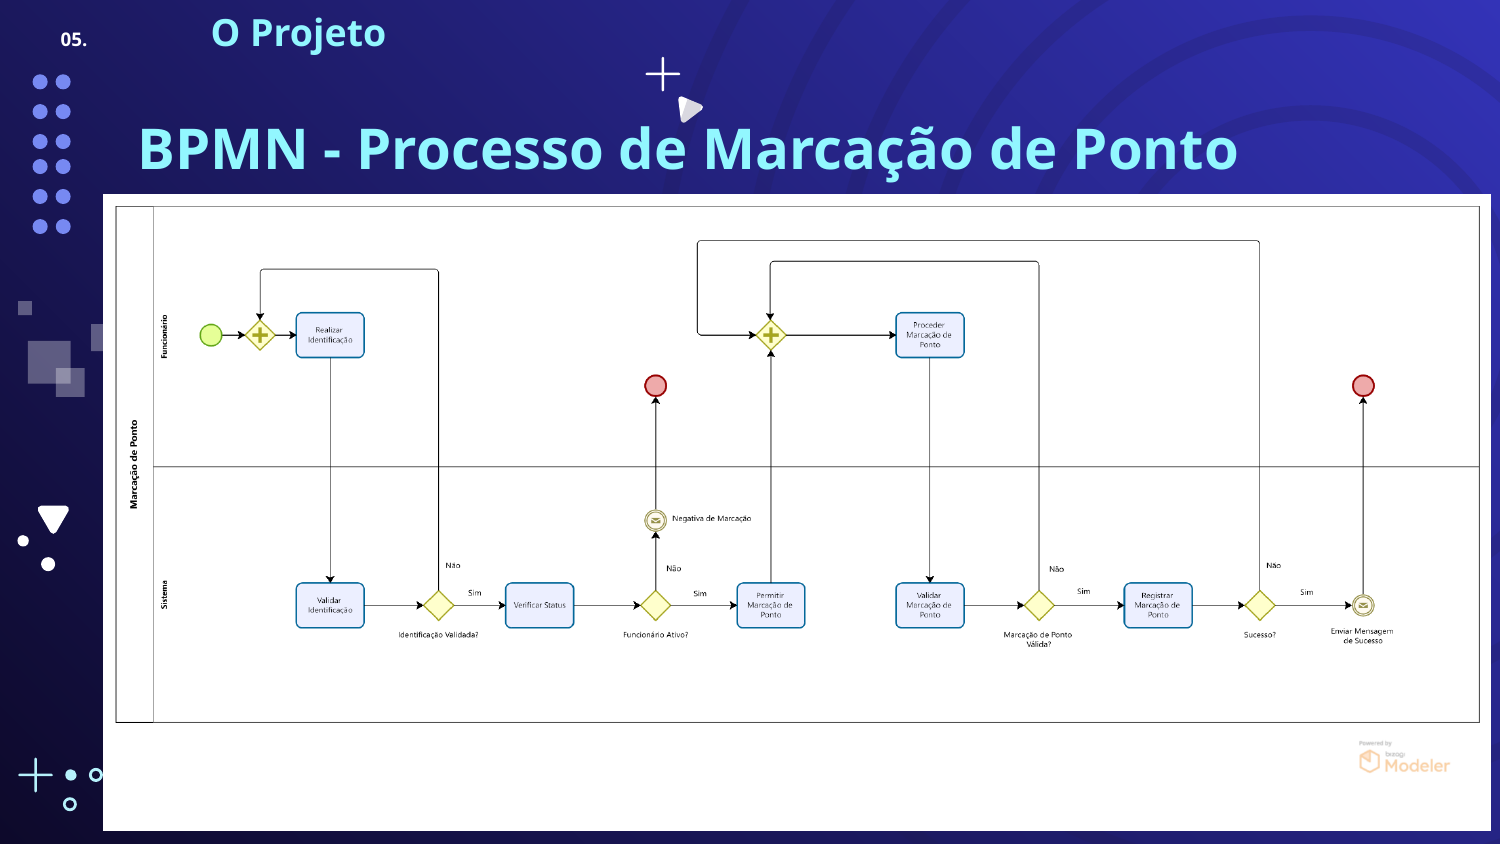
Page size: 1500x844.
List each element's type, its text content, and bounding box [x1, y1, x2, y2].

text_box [17, 757, 97, 812]
picture [102, 194, 1491, 832]
subtitle BPMN - Processo de Marcação de Ponto [122, 99, 1474, 193]
title 05. O Projeto [45, 11, 458, 51]
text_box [17, 300, 97, 398]
